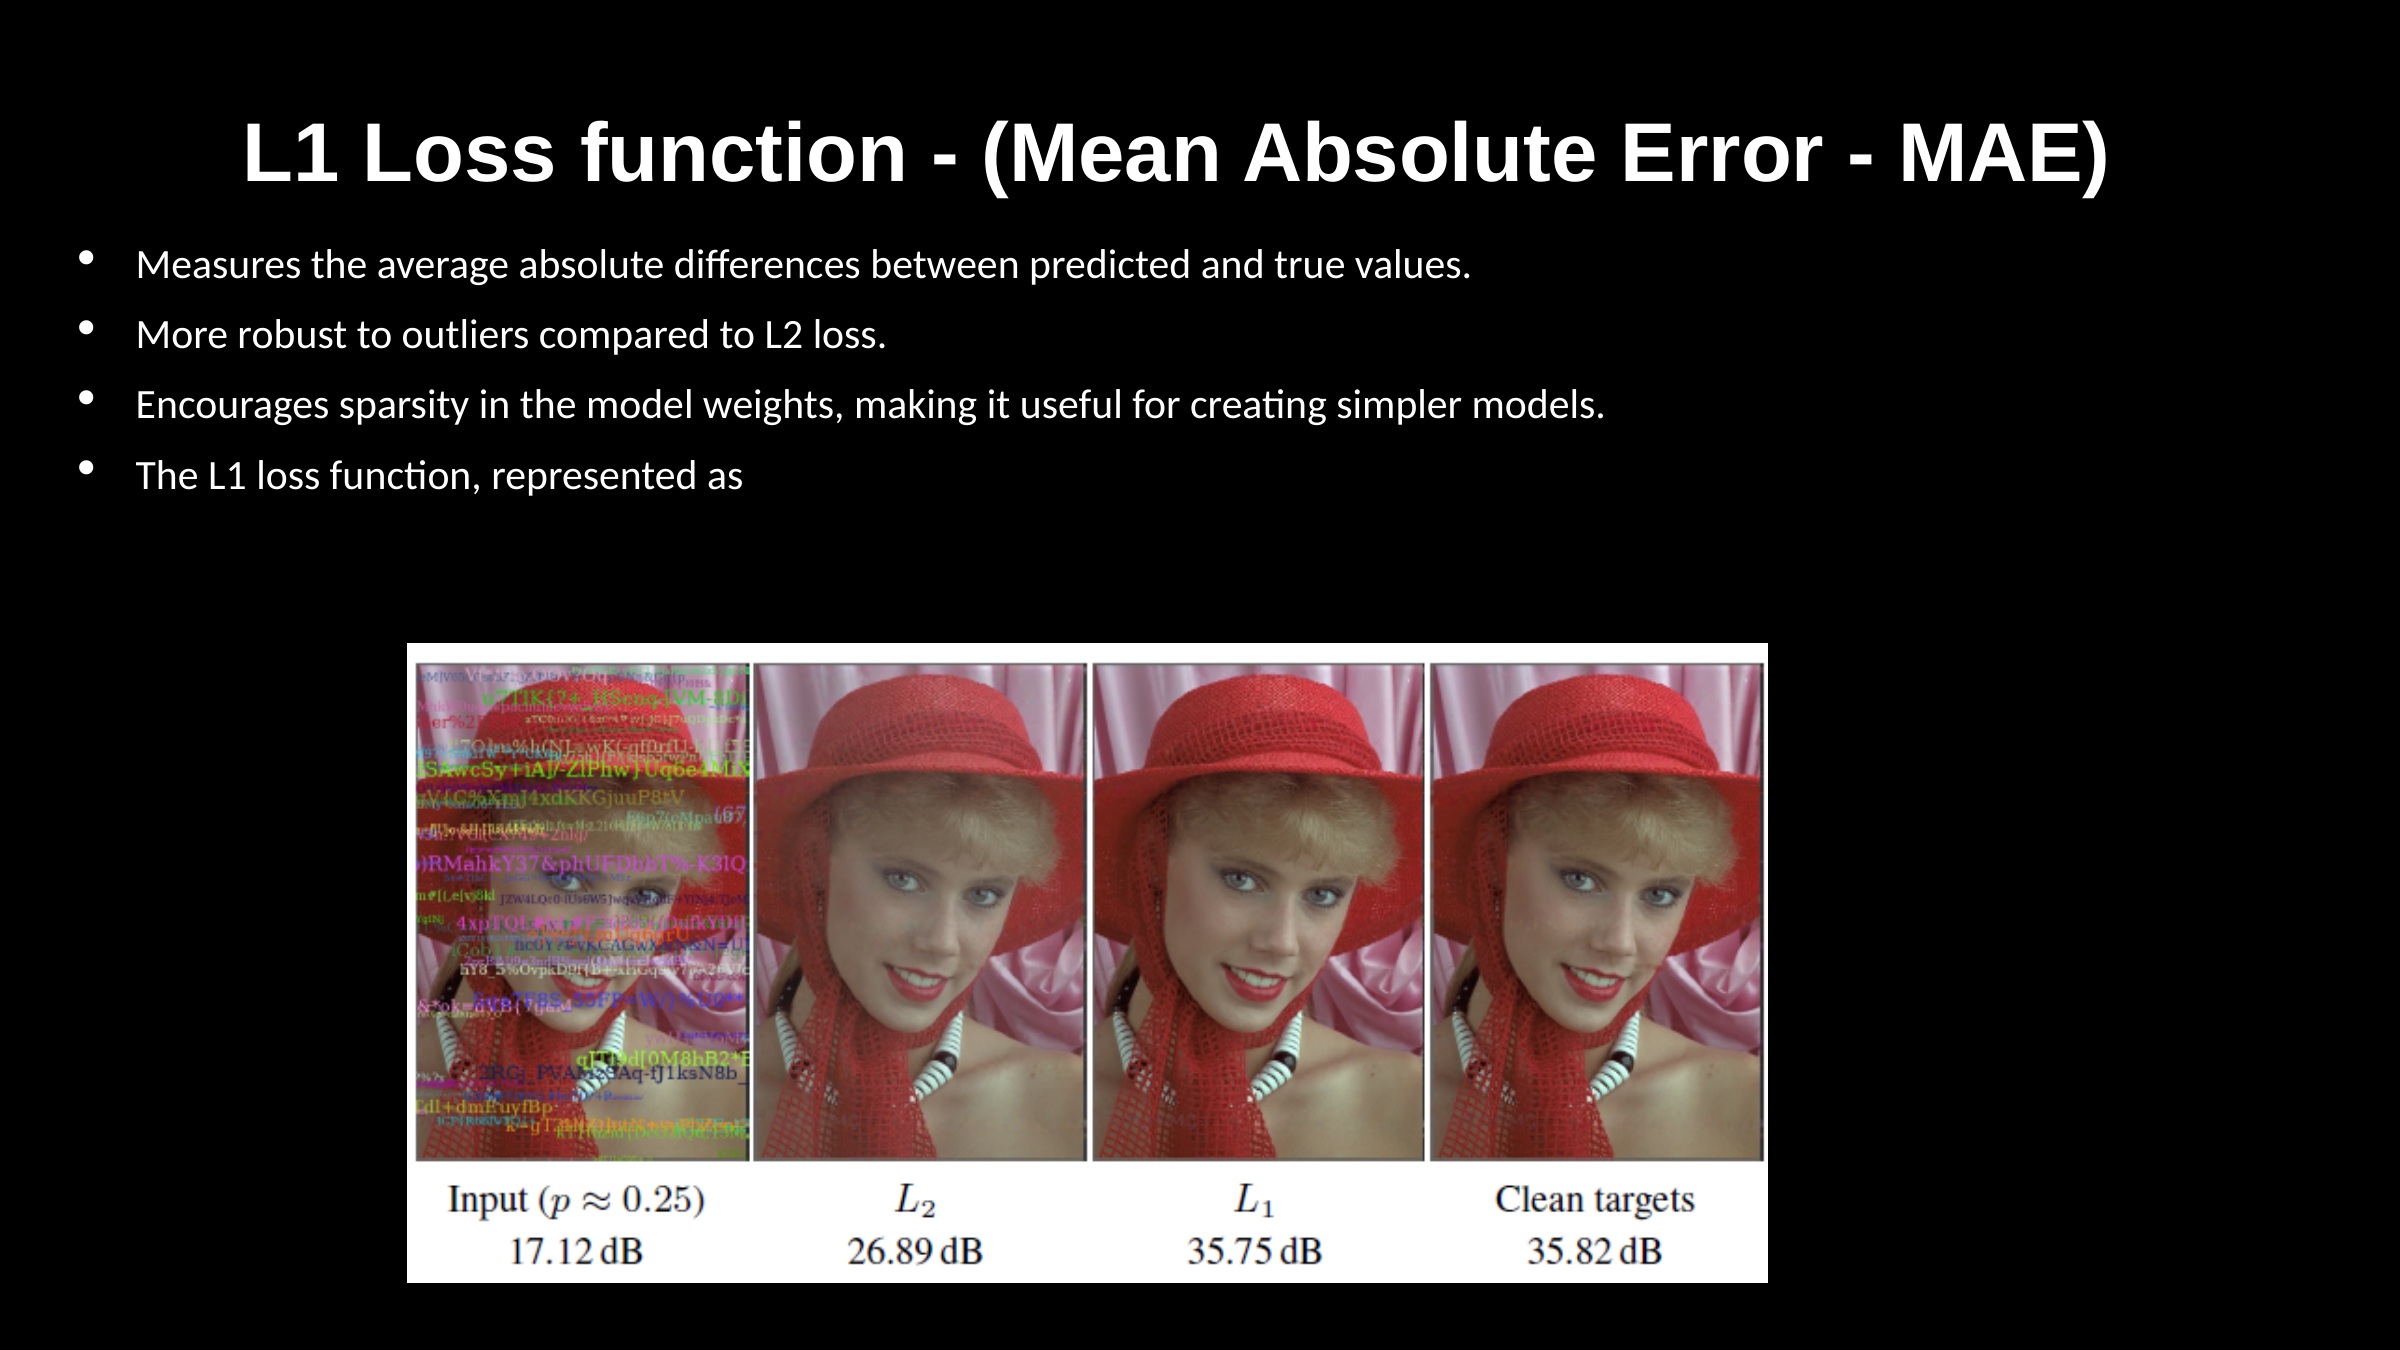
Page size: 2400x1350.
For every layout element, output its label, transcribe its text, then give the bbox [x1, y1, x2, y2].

text_box L1 Loss function - (Mean Absolute Error - MAE) [534, 91, 1798, 193]
picture [407, 643, 1768, 1283]
